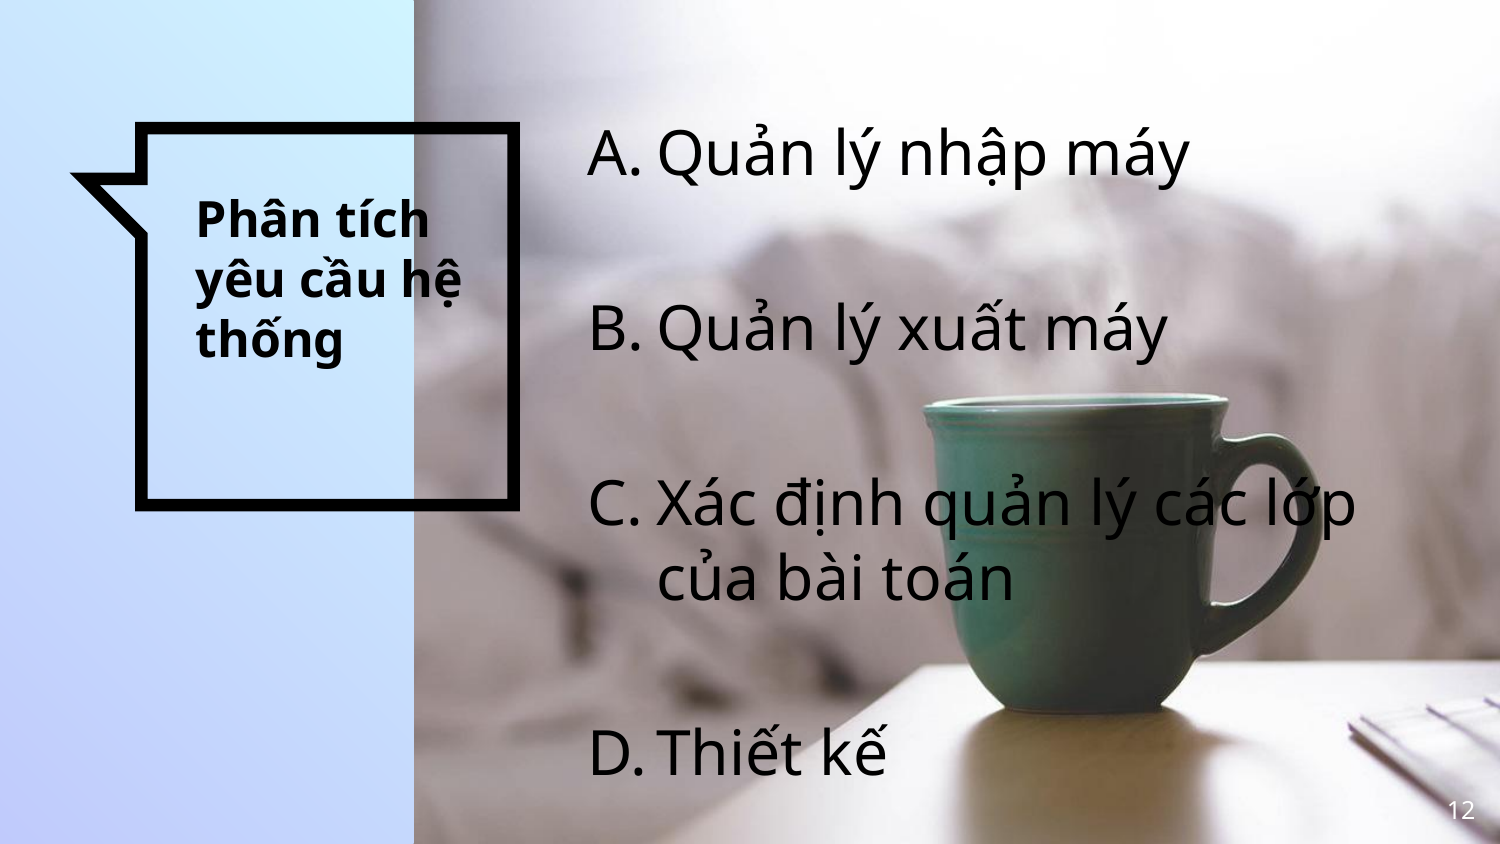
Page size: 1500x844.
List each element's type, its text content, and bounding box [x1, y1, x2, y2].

slide_number 12 [1400, 779, 1491, 844]
picture [414, 0, 1500, 844]
list Quản lý nhập máy Quản lý xuất máy Xác định quản lý các lớp của bài toán Thiết kế [566, 98, 1443, 685]
picture [414, 135, 507, 498]
title Phân tích yêu cầu hệ thống [180, 171, 482, 485]
